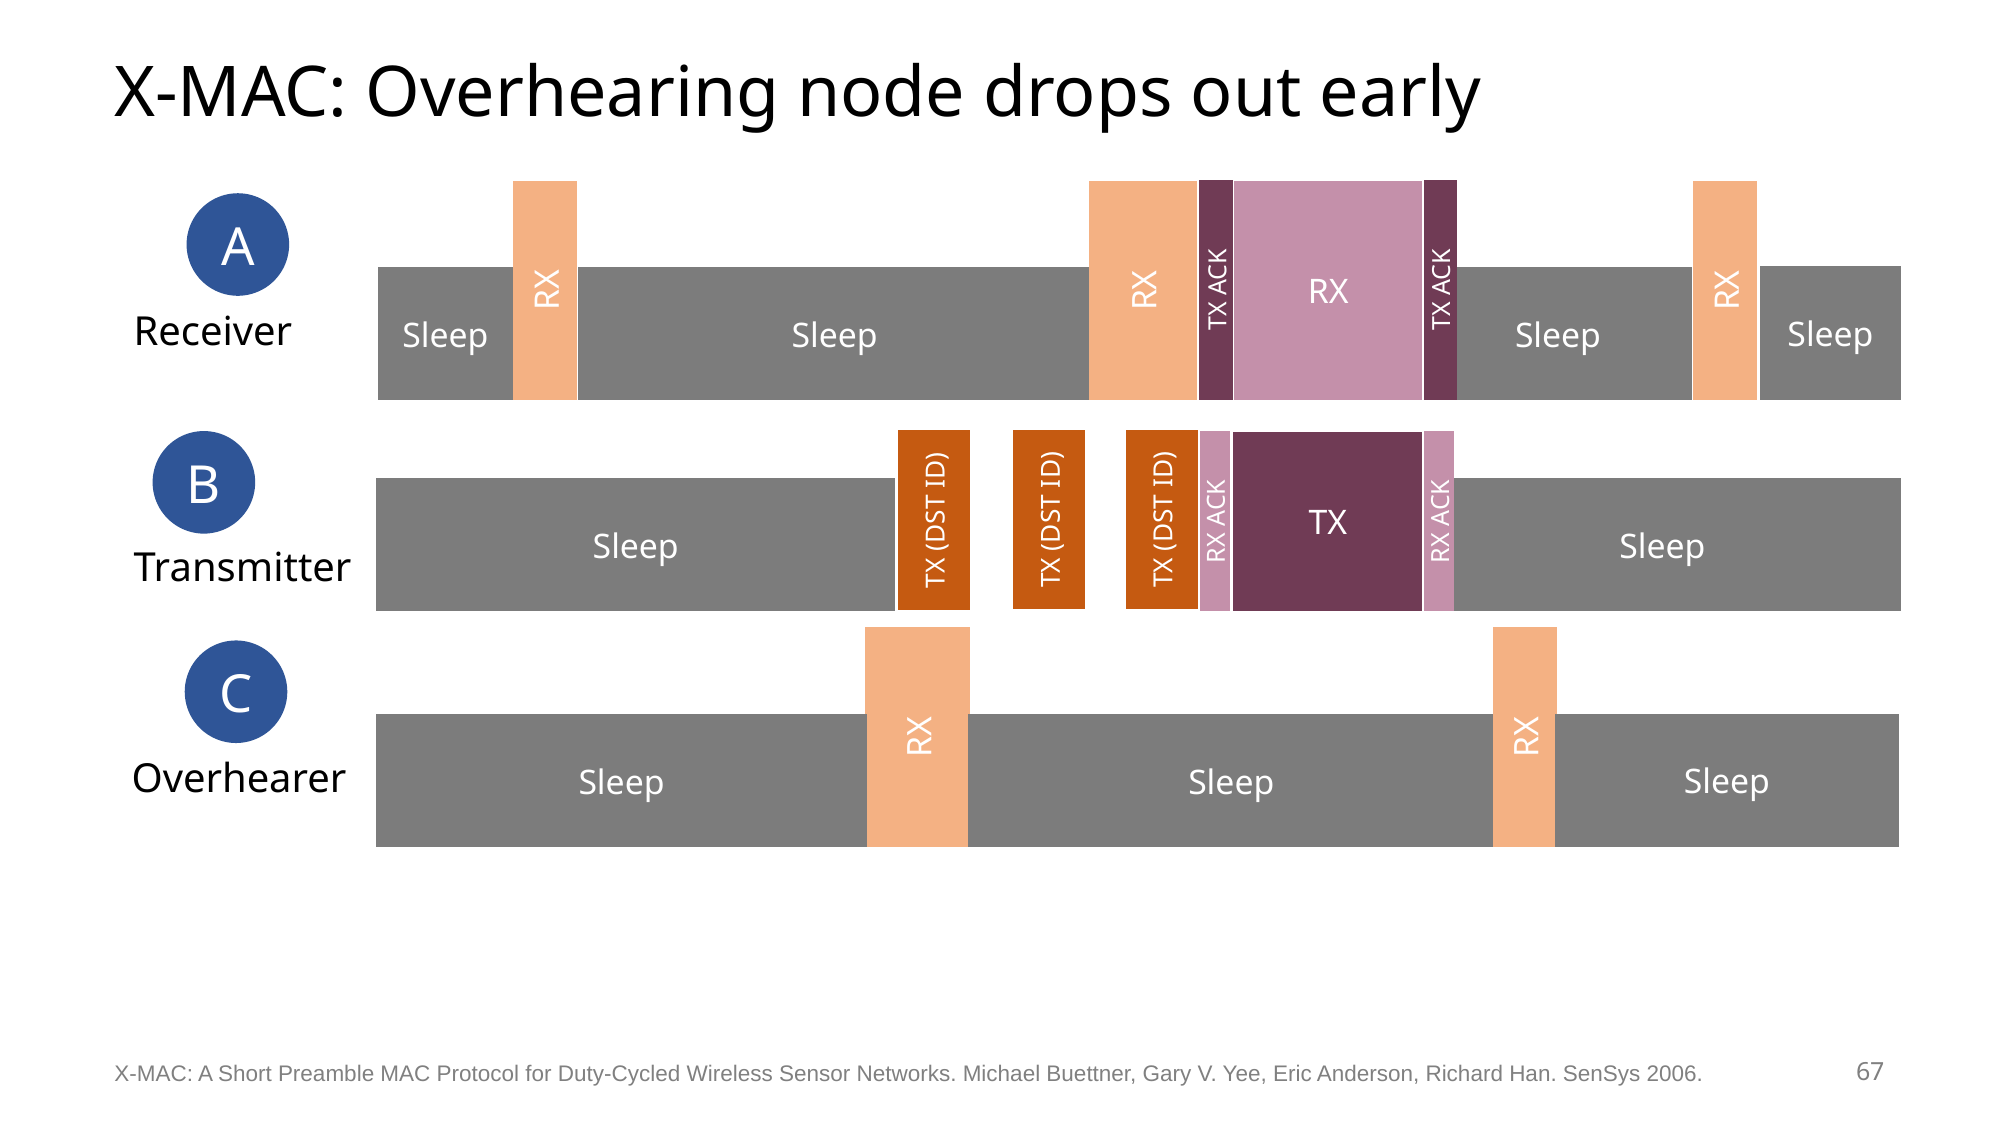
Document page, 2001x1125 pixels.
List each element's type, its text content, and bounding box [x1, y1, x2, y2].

text_box RX [865, 627, 970, 847]
text_box Sleep [376, 714, 867, 847]
text_box RX [1693, 181, 1757, 400]
text_box TX ACK [1424, 180, 1457, 400]
text_box TX (DST ID) [1126, 430, 1198, 609]
text_box Transmitter [118, 533, 376, 597]
text_box RX [1493, 627, 1557, 847]
text_box RX [1089, 181, 1197, 400]
text_box Sleep [376, 478, 895, 611]
text_box X-MAC: A Short Preamble MAC Protocol for Duty-Cycled Wireless Sensor Networks. Michael Buettner, Gary V. Yee, Eric Anderson, Richard Han. SenSys 2006. [99, 1051, 1776, 1094]
text_box TX (DST ID) [898, 430, 970, 610]
text_box RX [1234, 181, 1422, 400]
text_box RX [513, 181, 577, 400]
text_box Receiver [118, 297, 378, 361]
text_box TX [1233, 432, 1422, 611]
text_box RX ACK [1424, 431, 1454, 611]
text_box Sleep [378, 267, 513, 400]
text_box A [185, 192, 291, 297]
text_box Sleep [1457, 267, 1692, 400]
text_box TX ACK [1199, 180, 1233, 400]
text_box TX (DST ID) [1013, 430, 1085, 609]
text_box Sleep [578, 267, 1089, 400]
text_box Sleep [1555, 714, 1899, 847]
text_box RX ACK [1200, 431, 1230, 611]
text_box C [183, 639, 289, 745]
text_box Sleep [968, 714, 1493, 847]
text_box Sleep [1454, 478, 1901, 611]
text_box Overhearer [116, 745, 376, 808]
text_box Sleep [1760, 266, 1901, 400]
text_box B [151, 430, 257, 535]
title X-MAC: Overhearing node drops out early [99, 37, 1900, 150]
slide_number 67 [1749, 1042, 1900, 1103]
